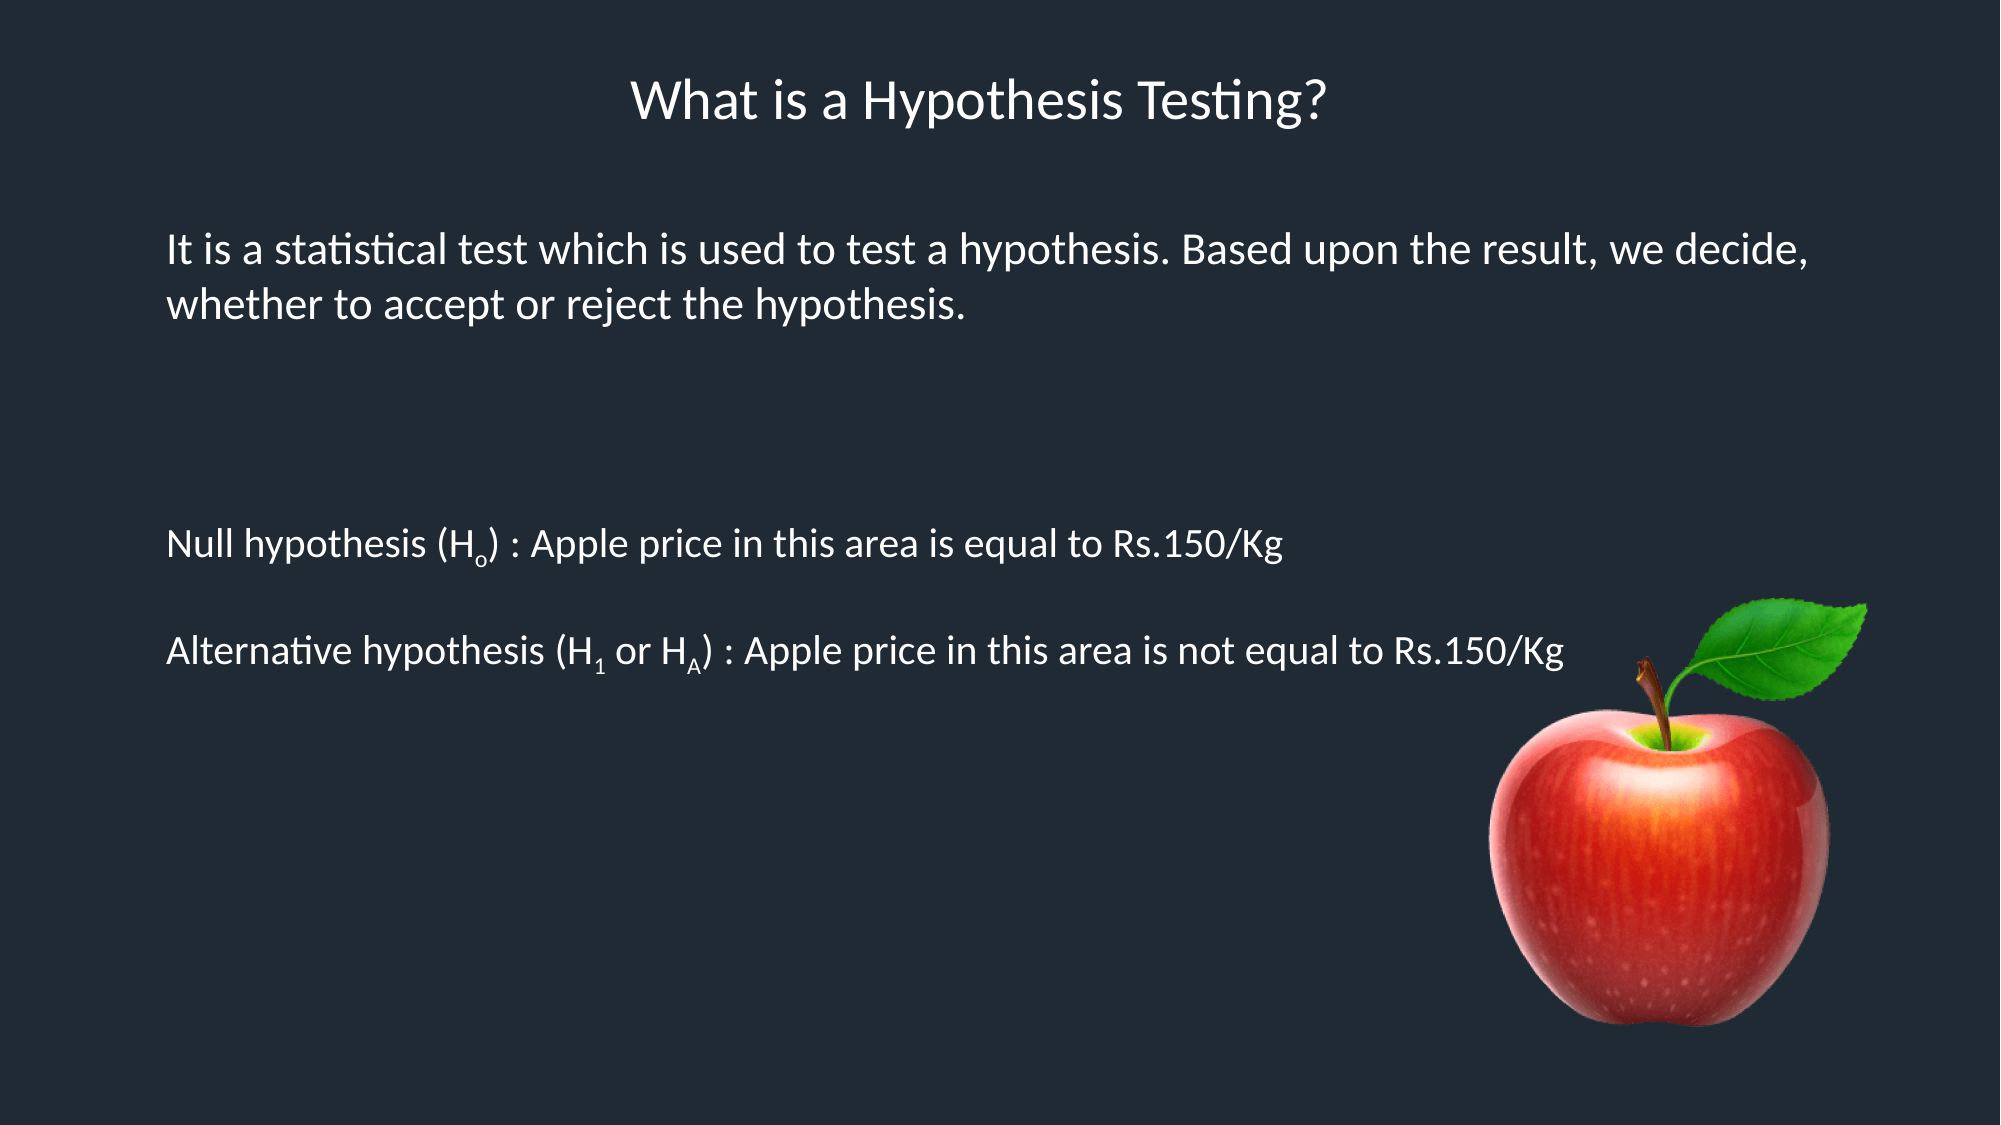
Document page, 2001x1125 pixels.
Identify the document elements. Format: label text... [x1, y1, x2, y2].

picture [1483, 591, 1870, 1029]
text_box What is a Hypothesis Testing? [615, 53, 1385, 139]
text_box Null hypothesis (Ho) : Apple price in this area is equal to Rs.150/Kg Alternative hypothesis (H1 or HA) : Apple price in this area is not equal to Rs.150/Kg [151, 508, 1741, 687]
text_box It is a statistical test which is used to test a hypothesis. Based upon the result, we decide, whether to accept or reject the hypothesis. [151, 211, 1870, 336]
